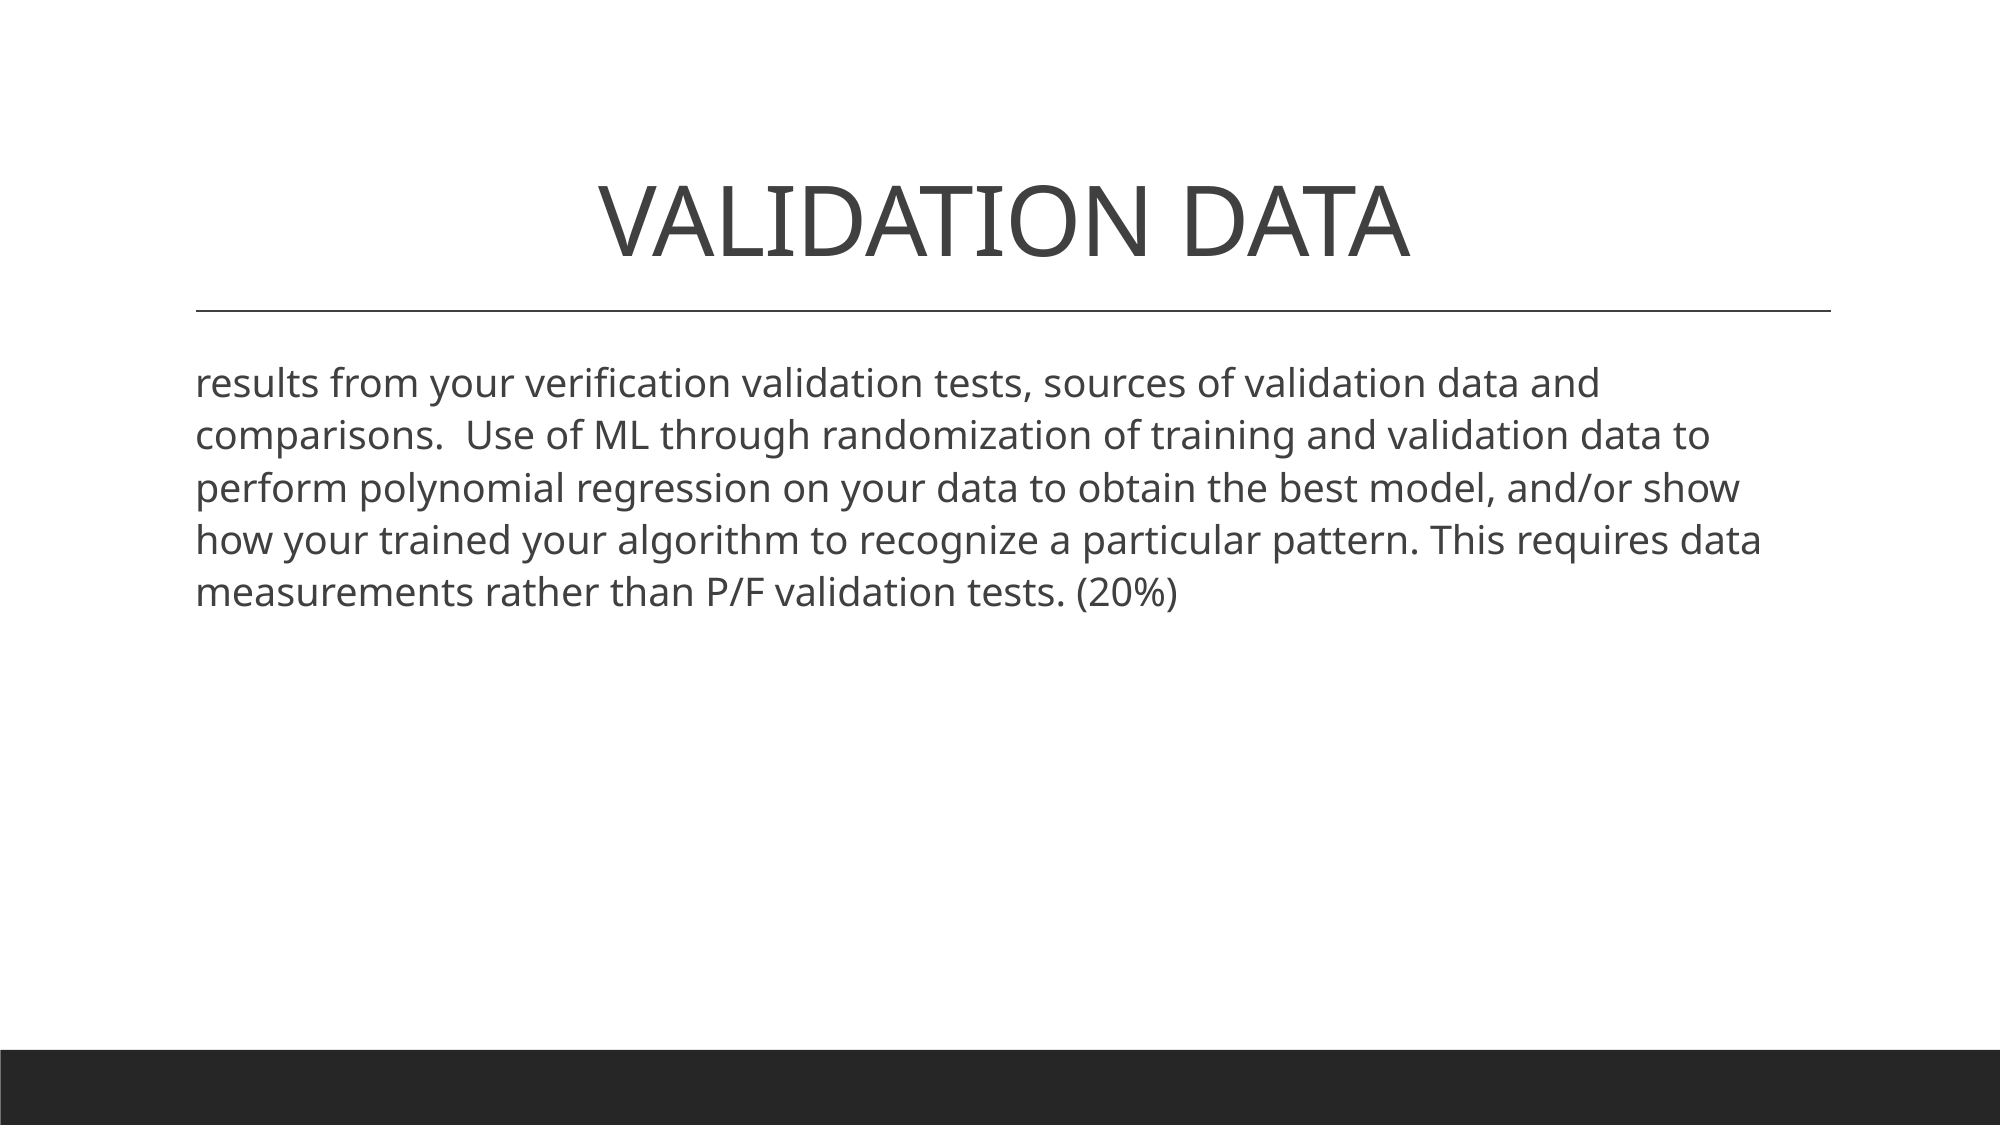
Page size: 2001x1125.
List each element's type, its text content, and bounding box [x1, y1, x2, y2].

title VALIDATION DATA [180, 47, 1830, 285]
list results from your verification validation tests, sources of validation data and comparisons. Use of ML through randomization of training and validation data to perform polynomial regression on your data to obtain the best model, and/or show how your trained your algorithm to recognize a particular pattern. This requires data measurements rather than P/F validation tests. (20%) [180, 345, 1830, 963]
